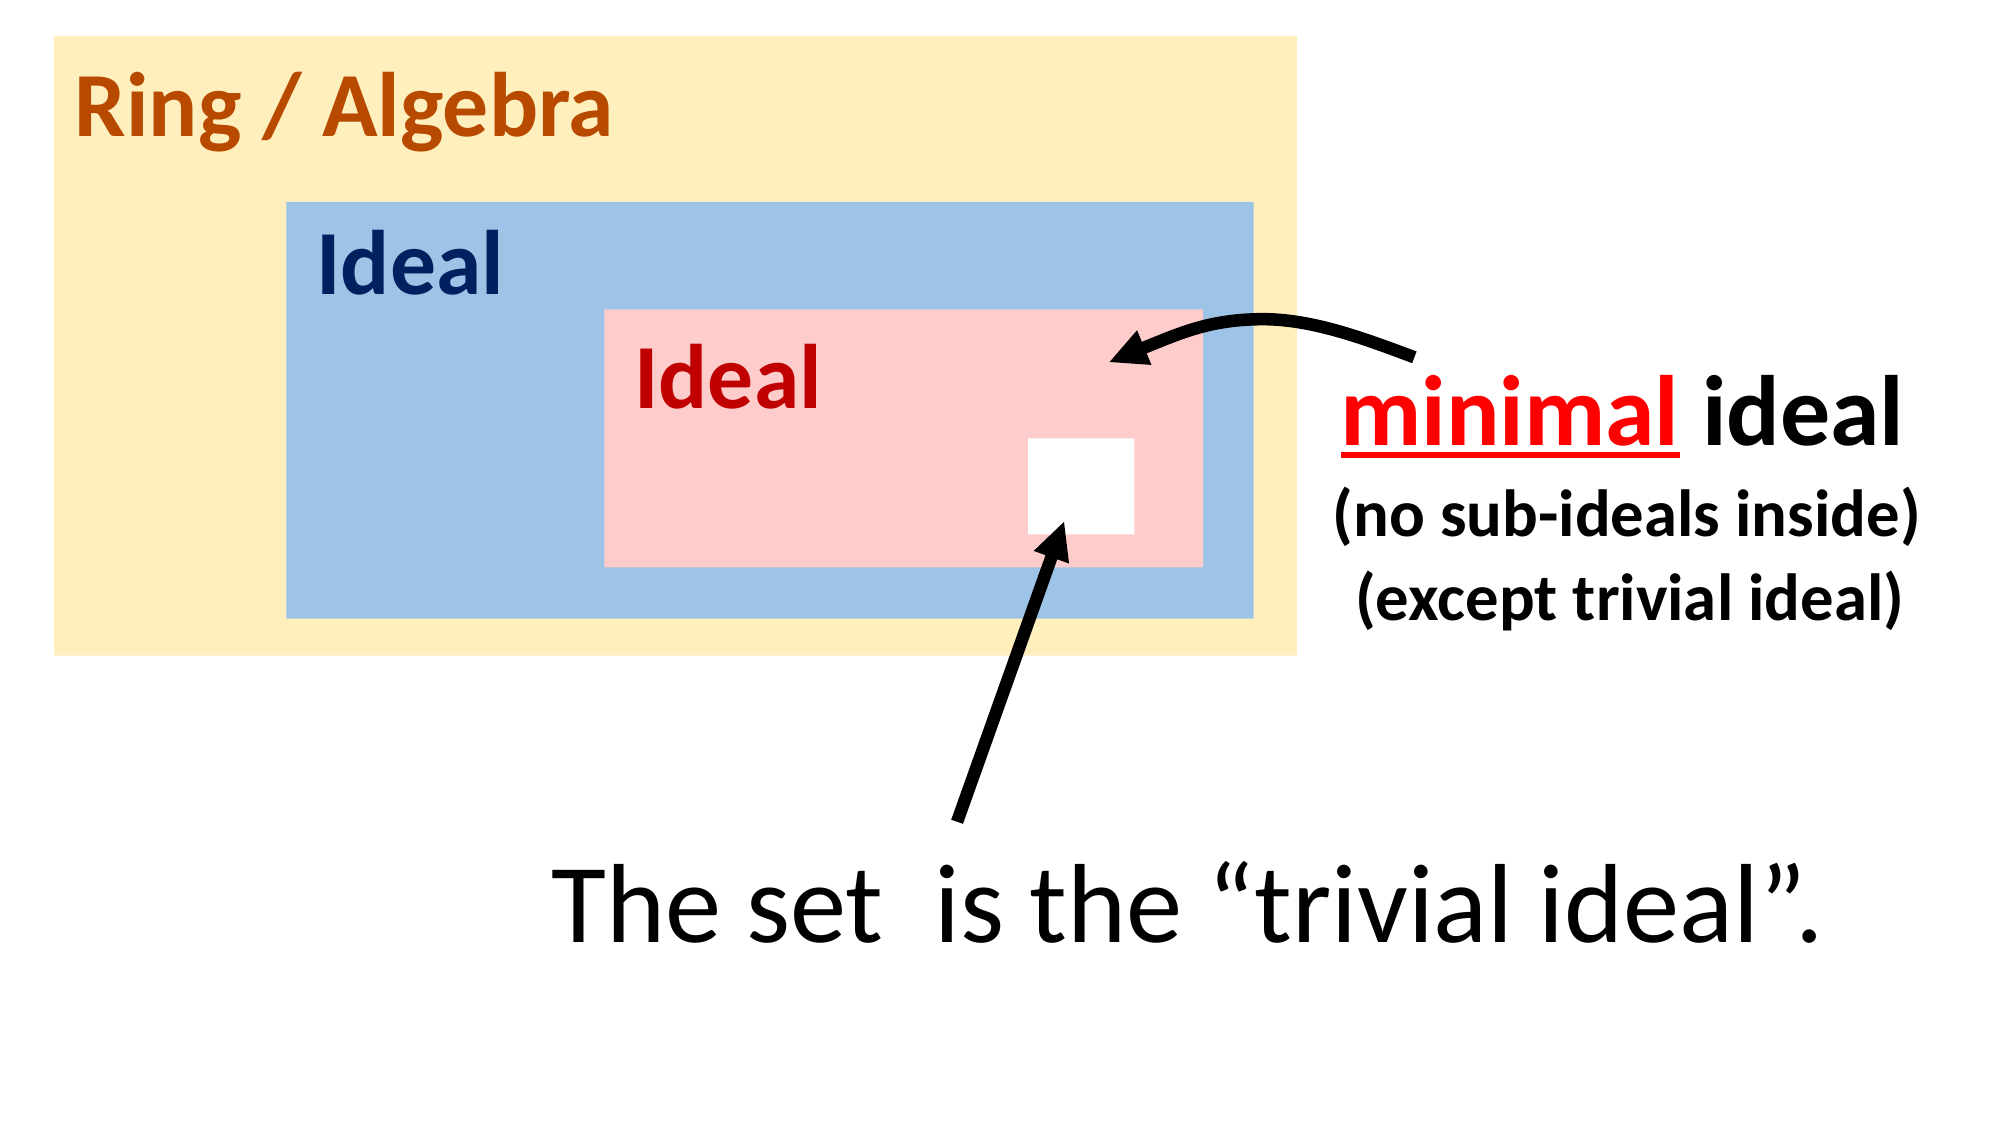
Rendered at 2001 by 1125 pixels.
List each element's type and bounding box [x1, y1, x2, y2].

text_box [454, 438, 1923, 975]
text_box [286, 195, 1254, 619]
text_box [54, 35, 1297, 656]
text_box [604, 309, 1204, 438]
text_box [1109, 319, 1940, 559]
